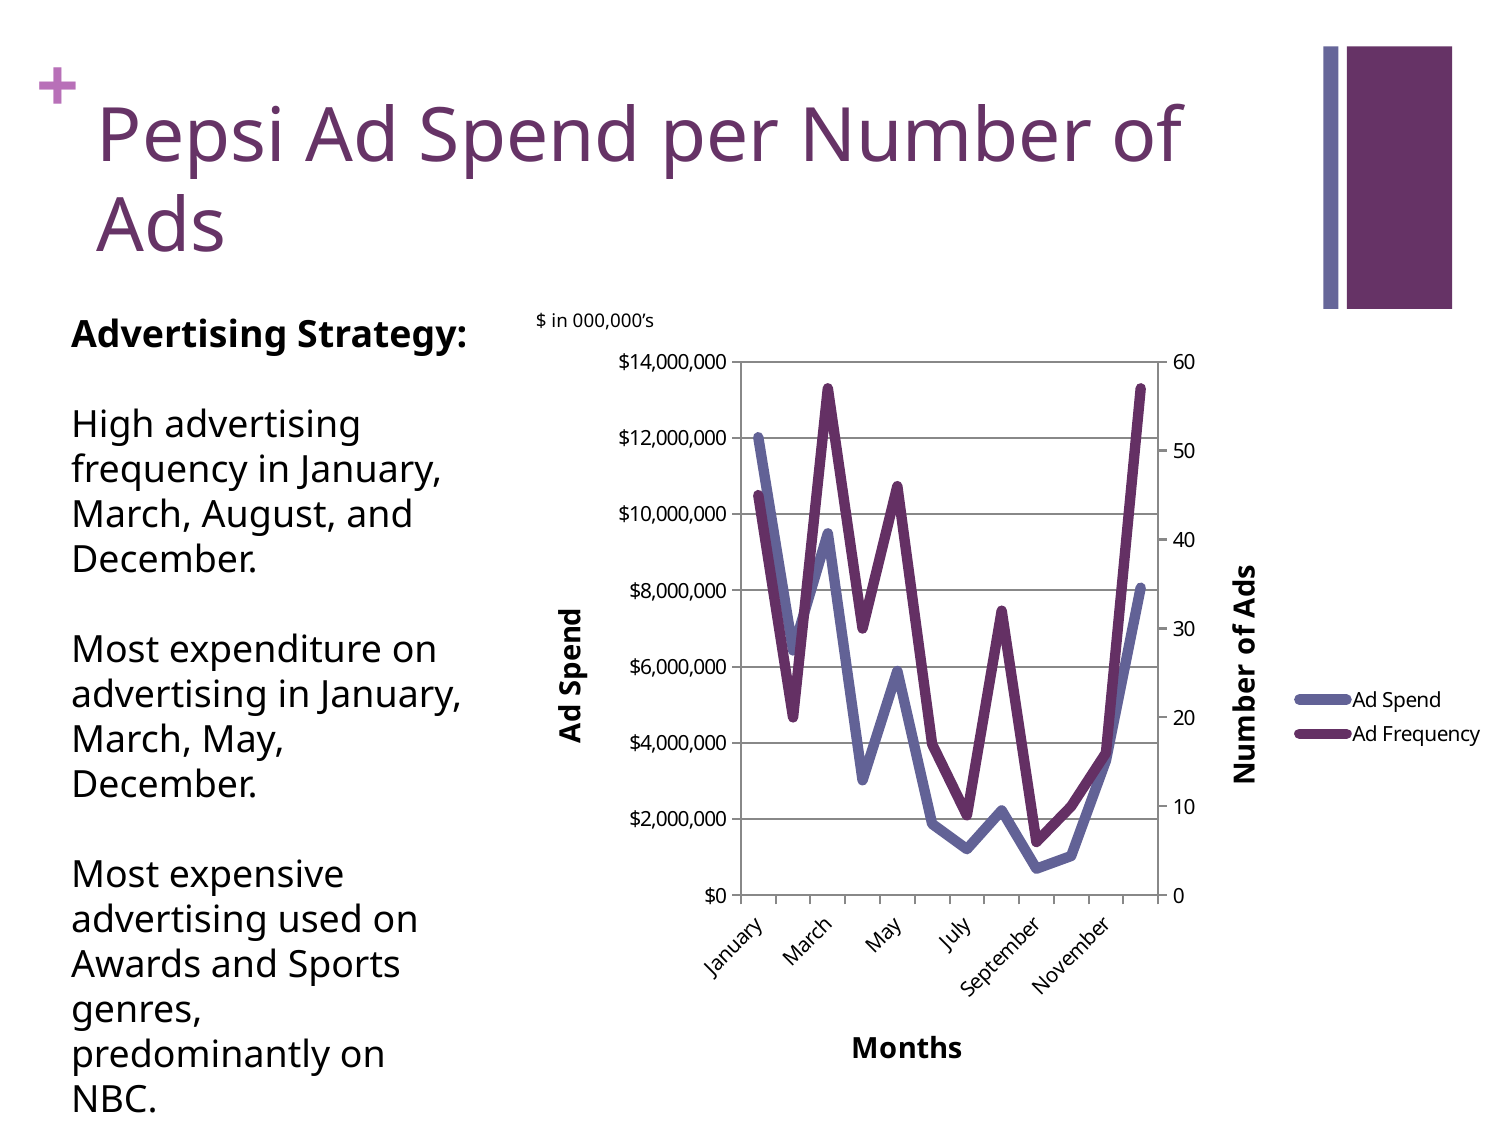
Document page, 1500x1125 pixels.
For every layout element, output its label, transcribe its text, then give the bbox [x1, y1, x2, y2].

text_box [79, 768, 501, 829]
text_box $ in 000,000’s [521, 301, 704, 328]
text_box Pepsi Ad Spend per Number of Ads [81, 79, 1322, 263]
text_box Advertising Strategy: High advertising frequency in January, March, August, and December. Most expenditure on advertising in January, March, May, December. Most expensive advertising used on Awards and Sports genres, predominantly on NBC. [56, 302, 486, 1125]
chart [513, 331, 1500, 1102]
